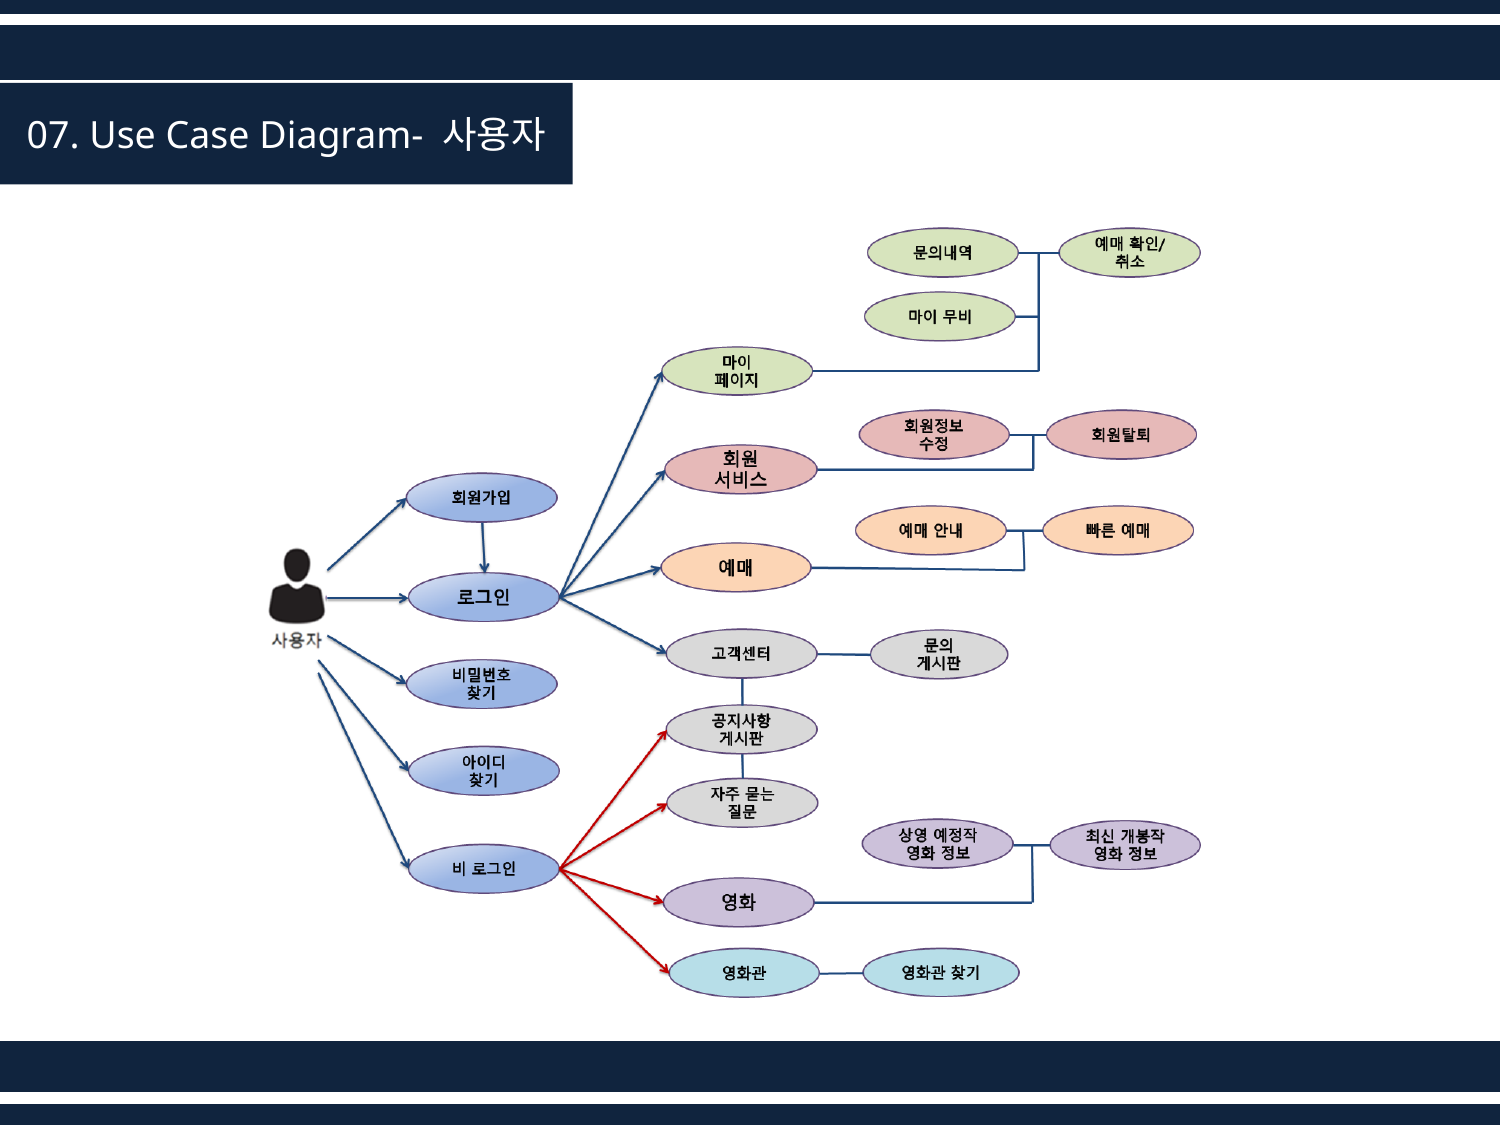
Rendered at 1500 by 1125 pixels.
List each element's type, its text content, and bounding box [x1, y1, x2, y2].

picture [182, 192, 1306, 1035]
text_box 07. Use Case Diagram- 사용자 [0, 81, 575, 187]
text_box [0, 14, 1500, 25]
text_box [0, 80, 1500, 1041]
text_box [0, 1092, 1500, 1104]
